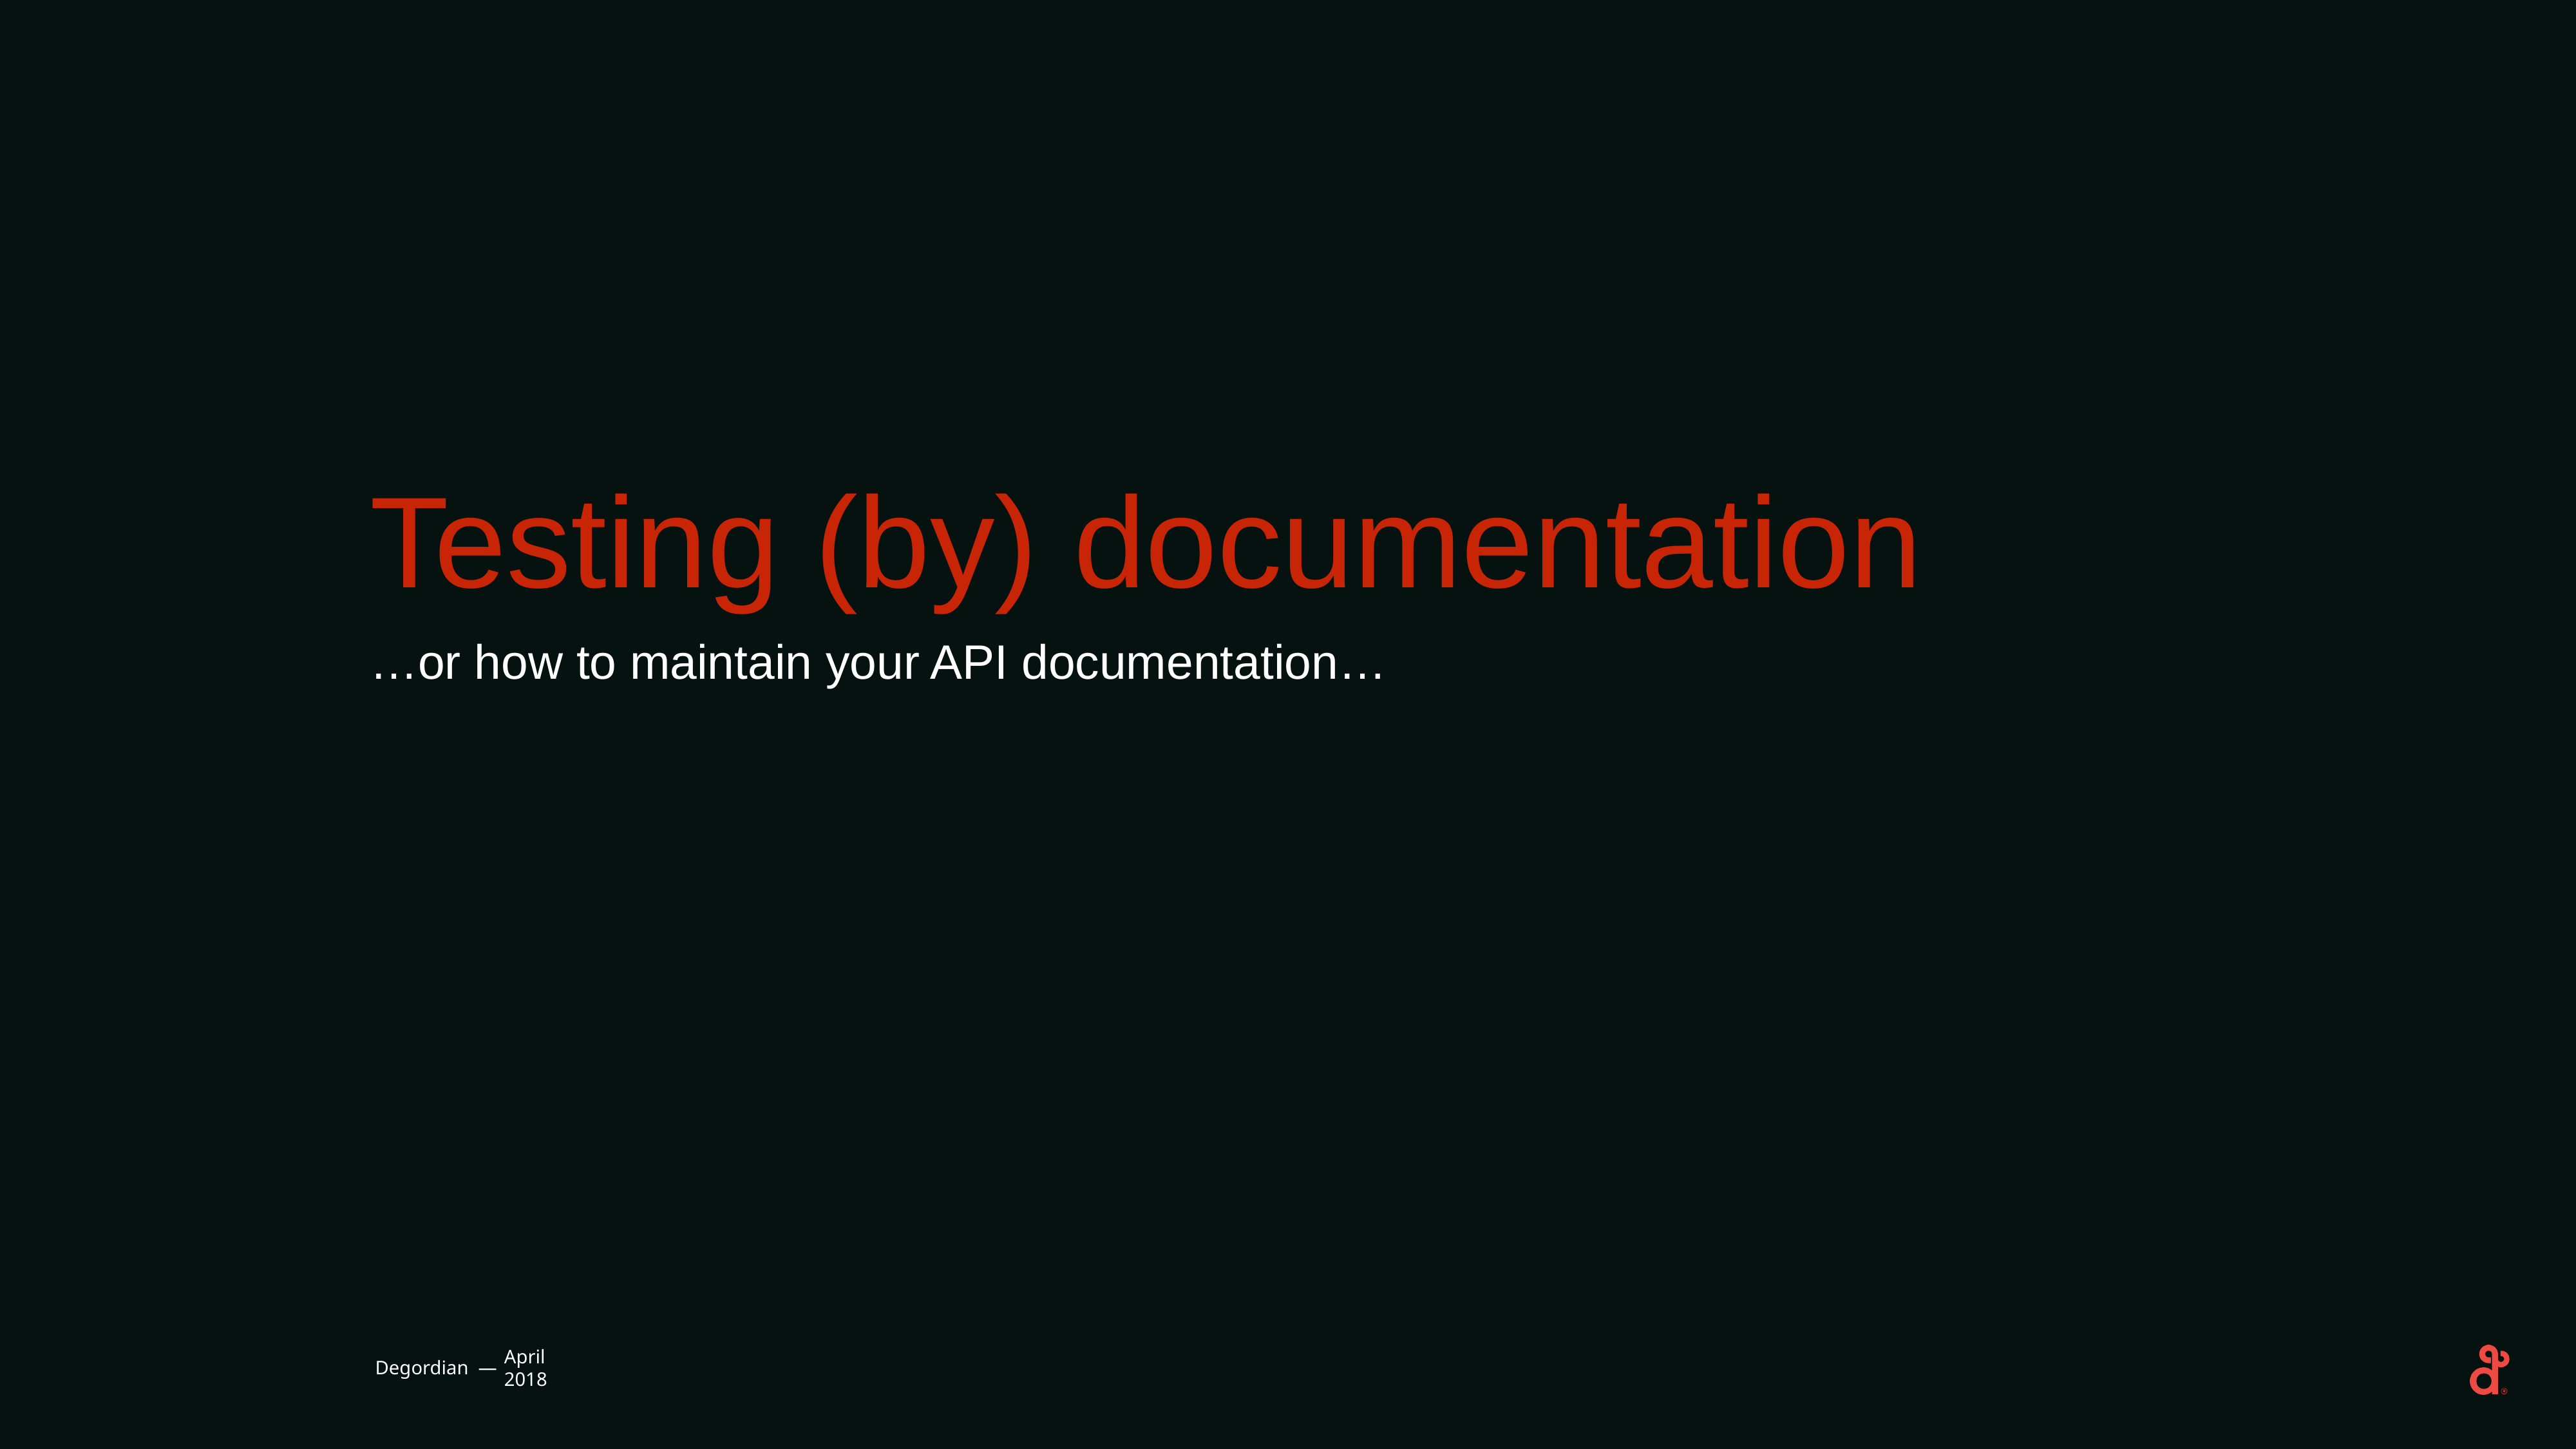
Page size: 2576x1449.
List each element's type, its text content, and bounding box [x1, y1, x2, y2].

list April 2018 [496, 1347, 600, 1387]
picture [2470, 1345, 2510, 1395]
list …or how to maintain your API documentation… [361, 622, 1978, 816]
list Testing (by) documentation [361, 450, 1936, 622]
